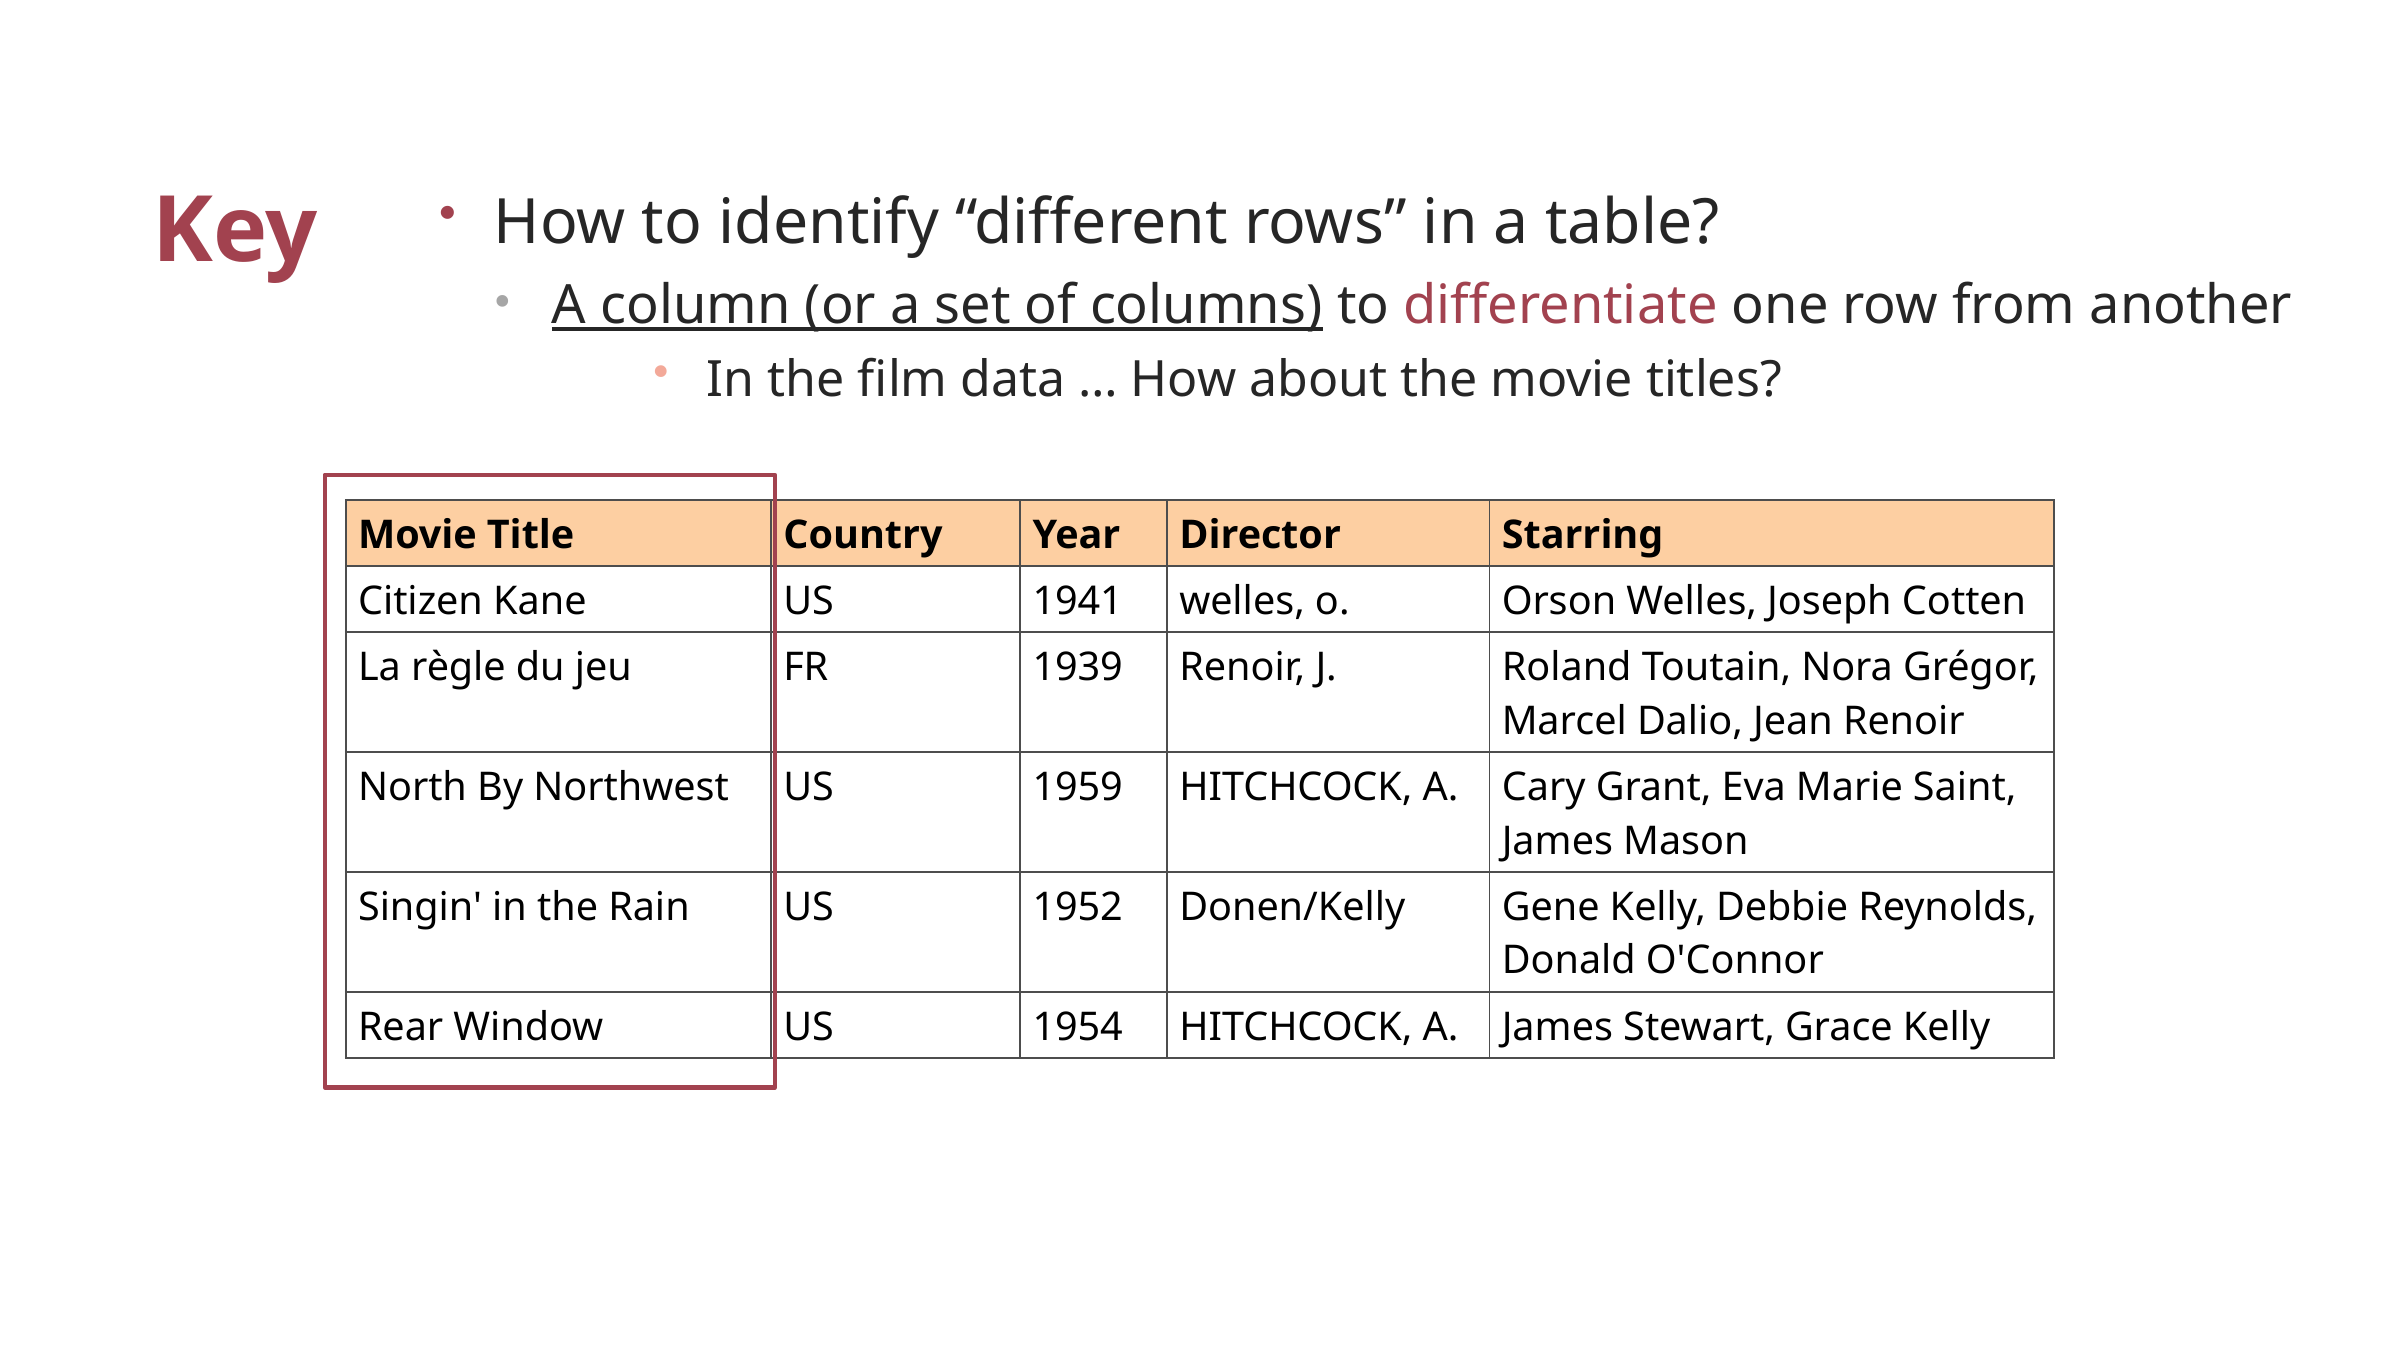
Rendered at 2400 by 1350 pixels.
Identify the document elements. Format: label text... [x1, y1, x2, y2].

table_cell 1959 [1021, 753, 1166, 871]
table_cell Cary Grant, Eva Marie Saint, James Mason [1490, 753, 2053, 871]
table_cell 1939 [1021, 633, 1166, 751]
table_cell Gene Kelly, Debbie Reynolds, Donald O'Connor [1490, 873, 2053, 991]
list How to identify “different rows” in a table? A column (or a set of columns) to differentiate one row from another In the film data … How about the movie titles? [417, 170, 2400, 434]
table_cell Donen/Kelly [1168, 873, 1489, 991]
table_cell HITCHCOCK, A. [1168, 753, 1489, 871]
text_box [324, 474, 775, 1088]
table_header Year [1021, 501, 1166, 565]
table_header Starring [1490, 501, 2053, 565]
table_cell James Stewart, Grace Kelly [1490, 993, 2053, 1057]
table_cell US [775, 567, 1019, 631]
table_cell Orson Welles, Joseph Cotten [1490, 567, 2053, 631]
table_cell HITCHCOCK, A. [1168, 993, 1489, 1057]
table_cell Roland Toutain, Nora Grégor, Marcel Dalio, Jean Renoir [1490, 633, 2053, 751]
title Key [137, 54, 400, 288]
table_cell US [775, 753, 1019, 871]
table_cell welles, o. [1168, 567, 1489, 631]
table_cell 1952 [1021, 873, 1166, 991]
table_cell 1941 [1021, 567, 1166, 631]
table_cell Renoir, J. [1168, 633, 1489, 751]
table_cell FR [775, 633, 1019, 751]
table_header Country [775, 501, 1019, 565]
table_cell US [775, 993, 1019, 1057]
table_cell 1954 [1021, 993, 1166, 1057]
table_header Director [1168, 501, 1489, 565]
table_cell US [775, 873, 1019, 991]
